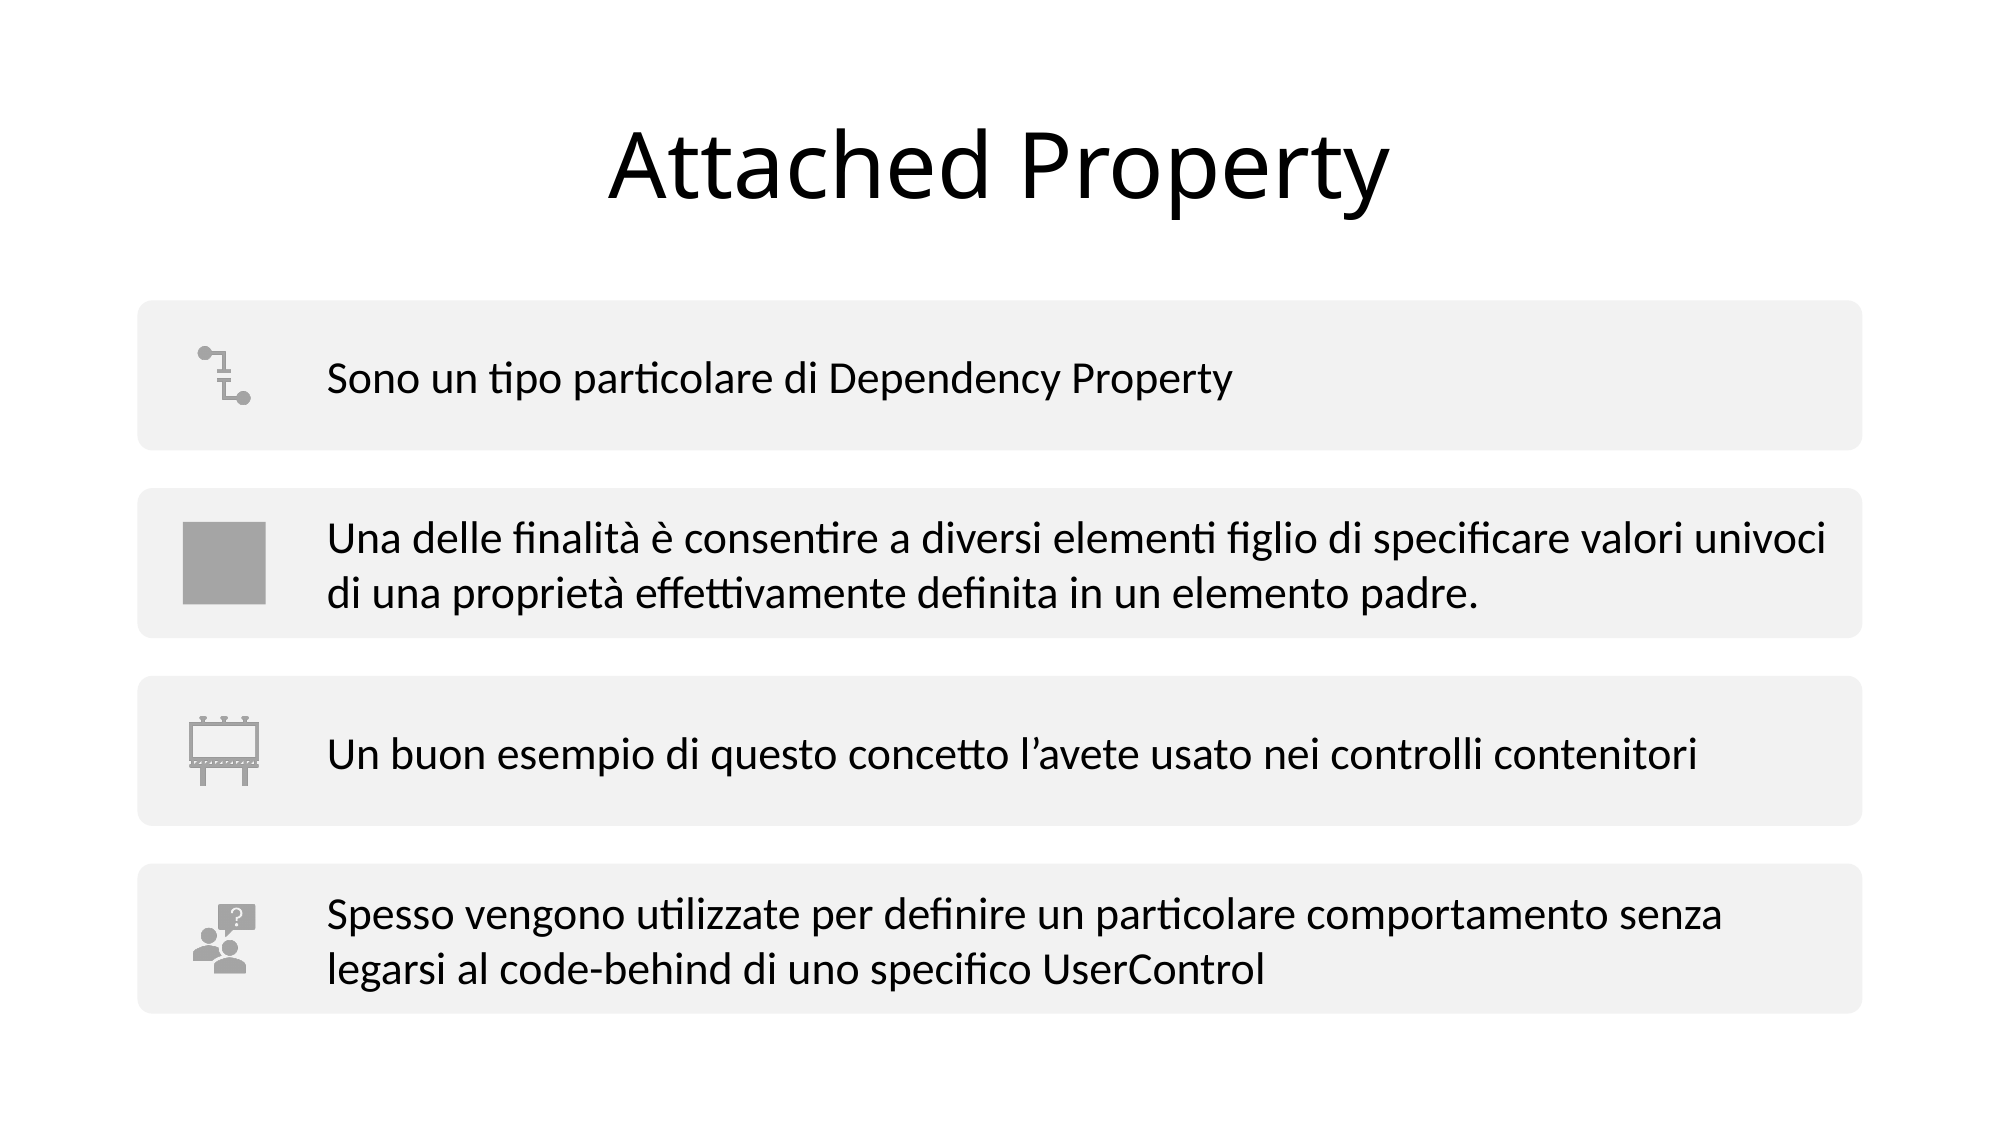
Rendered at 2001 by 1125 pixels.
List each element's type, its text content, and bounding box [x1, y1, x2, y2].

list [137, 299, 1863, 1014]
title Attached Property [137, 59, 1863, 278]
